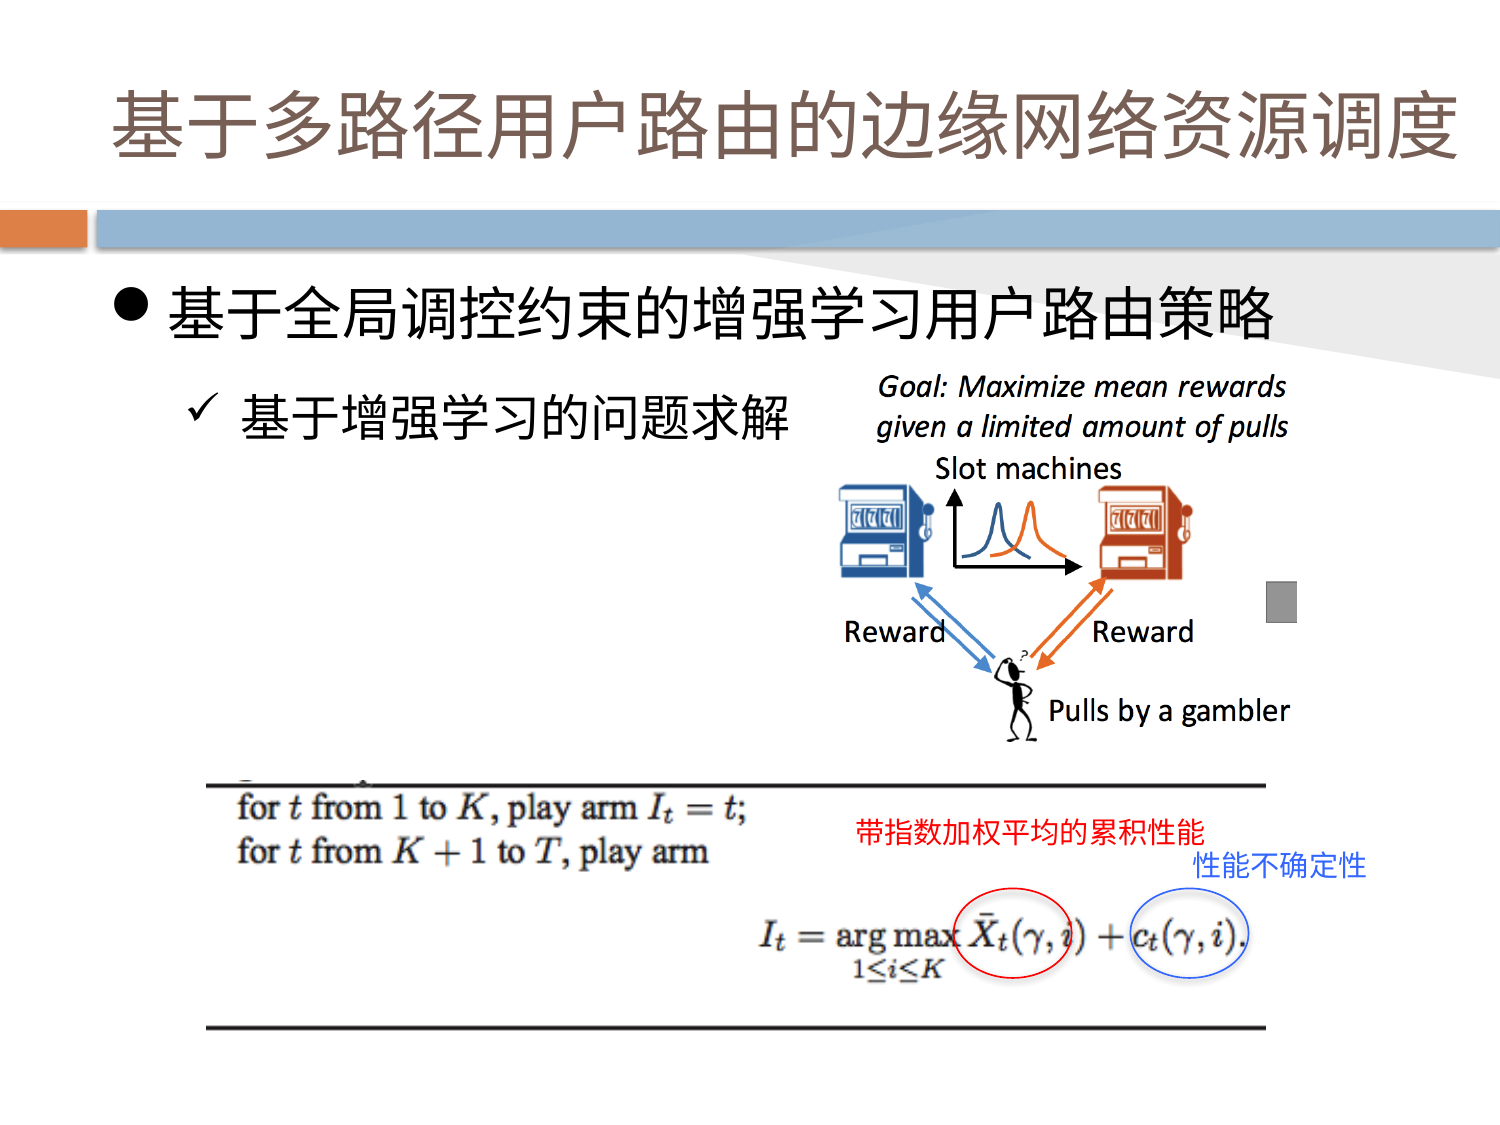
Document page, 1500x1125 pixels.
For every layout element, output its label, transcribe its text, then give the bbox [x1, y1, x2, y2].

picture [206, 779, 1266, 1039]
text_box 性能不确定性 [1271, 839, 1383, 890]
list 基于全局调控约束的增强学习用户路由策略 基于增强学习的问题求解 [94, 227, 1445, 1043]
text_box 基于多路径用户路由的边缘网络资源调度 [95, 13, 1500, 233]
picture [832, 371, 1298, 744]
